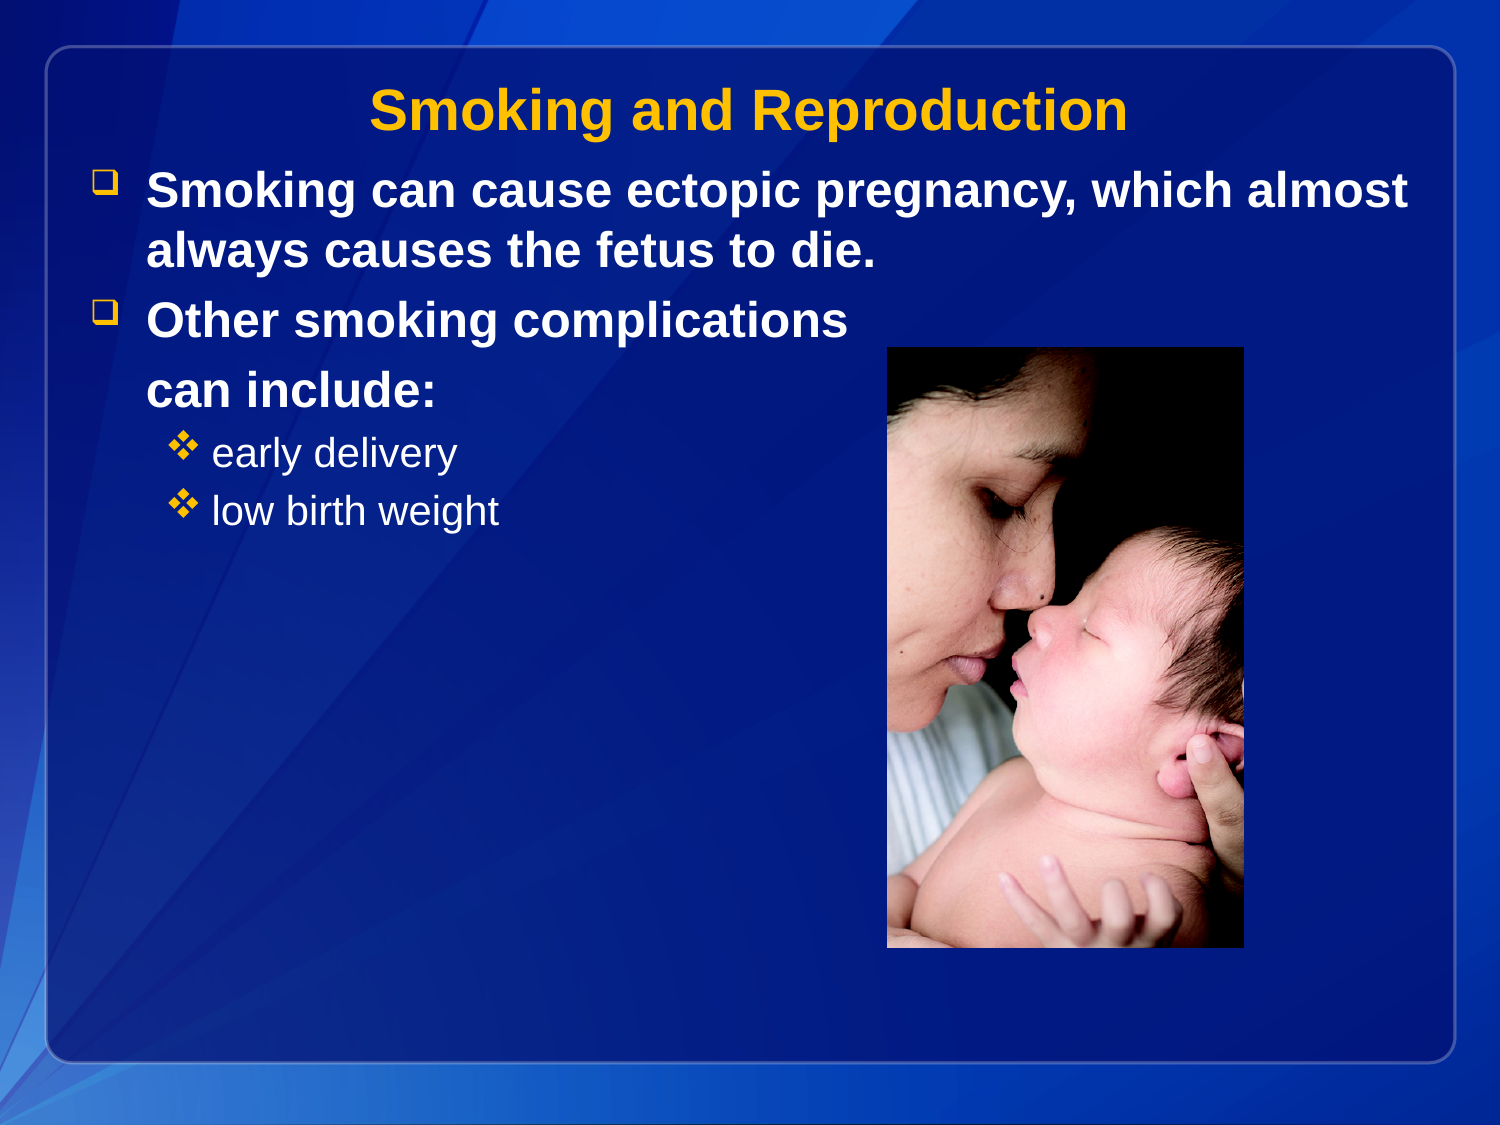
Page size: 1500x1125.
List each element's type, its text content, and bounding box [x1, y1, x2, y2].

picture [0, 0, 1500, 1125]
list Smoking can cause ectopic pregnancy, which almost always causes the fetus to die. Other smoking complications can include: early delivery low birth weight [75, 149, 1425, 950]
title Smoking and Reproduction [75, 45, 1425, 149]
